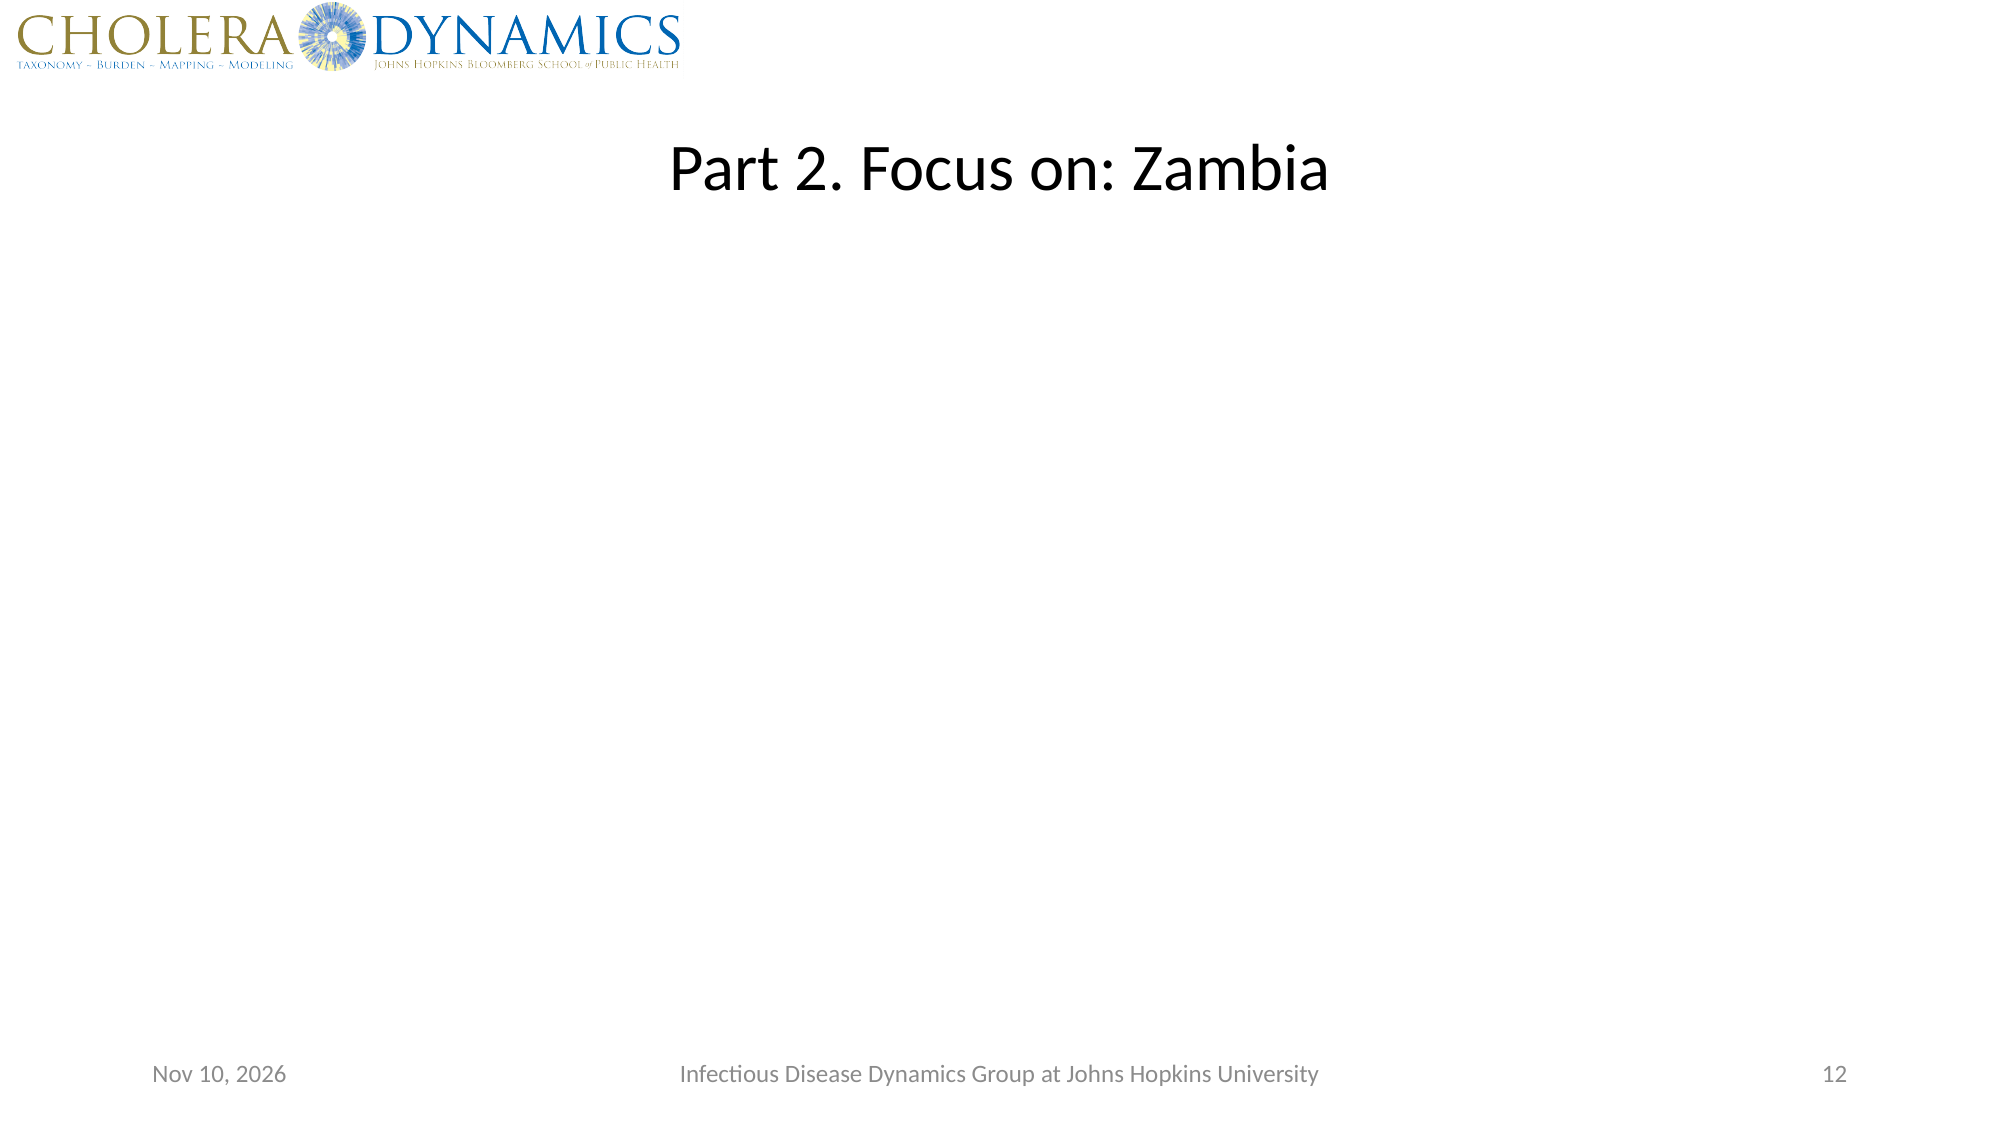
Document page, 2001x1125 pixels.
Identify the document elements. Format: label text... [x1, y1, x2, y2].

picture [0, 0, 684, 79]
footer Infectious Disease Dynamics Group at Johns Hopkins University [662, 1042, 1338, 1103]
slide_number 12-Jan-24 [137, 1042, 588, 1103]
title Part 2. Focus on: Zambia [137, 59, 1863, 278]
slide_number 12 [1412, 1042, 1863, 1103]
